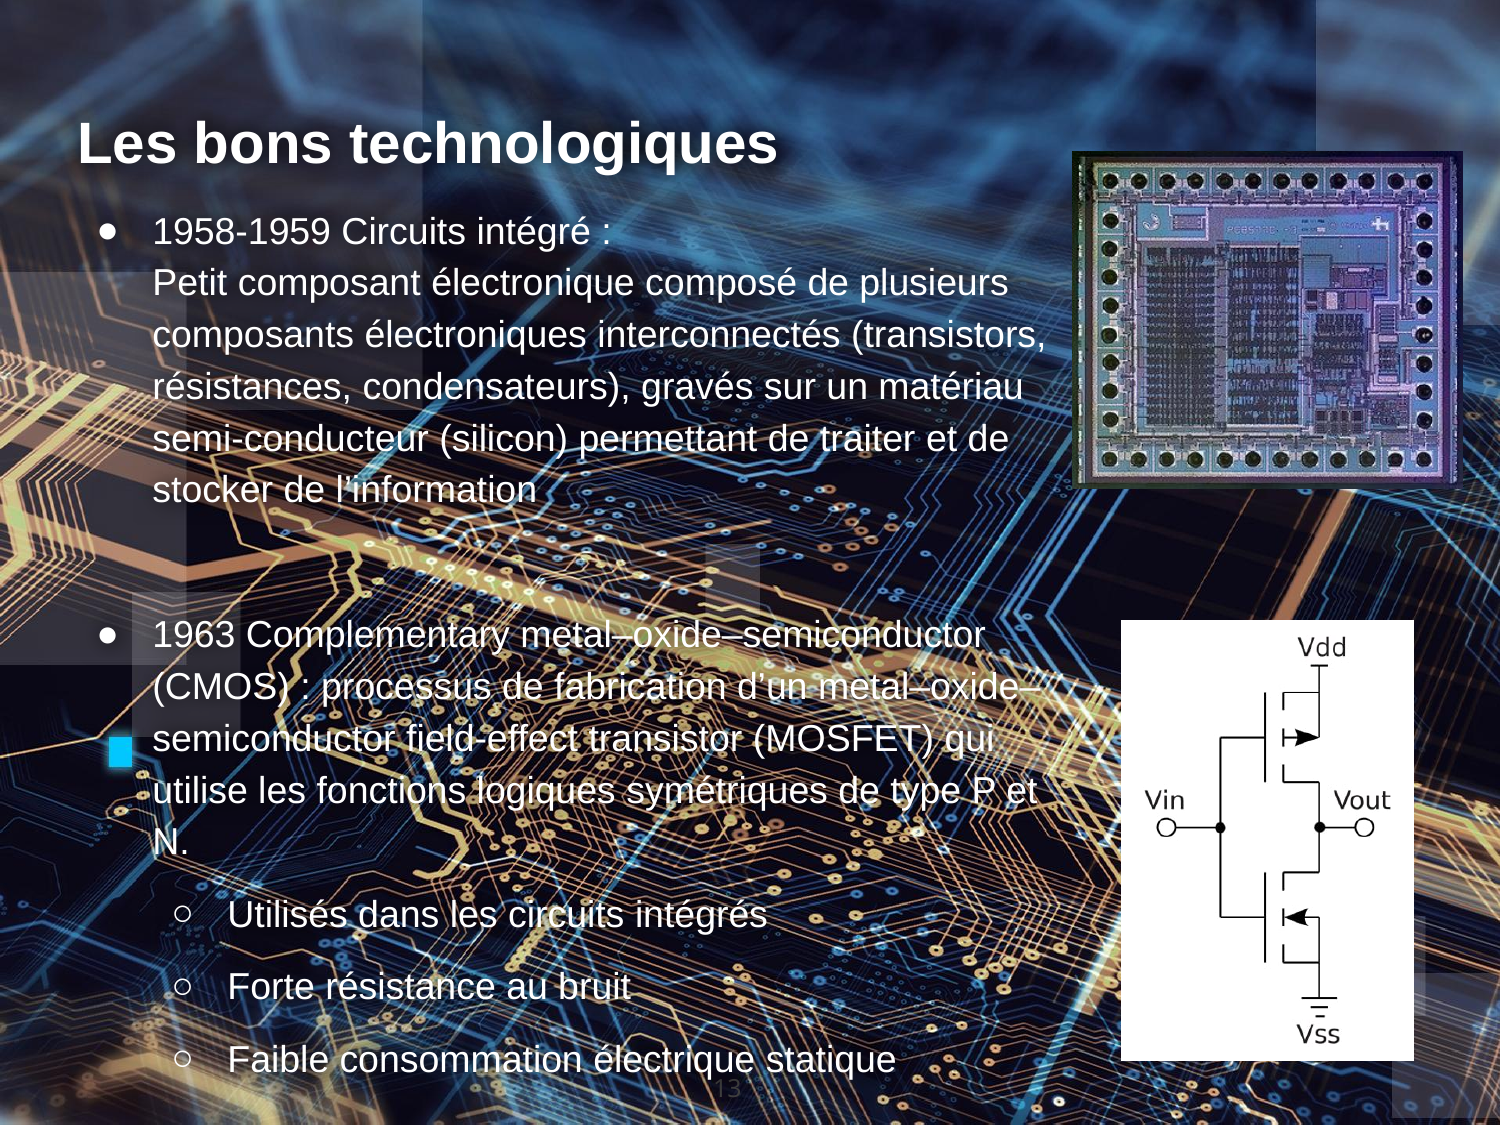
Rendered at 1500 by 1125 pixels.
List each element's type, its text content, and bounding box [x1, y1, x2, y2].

picture [0, 0, 1500, 1125]
list Les bons technologiques 1958-1959 Circuits intégré : Petit composant électronique composé de plusieurs composants électroniques interconnectés (transistors, résistances, condensateurs), gravés sur un matériau semi-conducteur (silicon) permettant de traiter et de stocker de l’information 1963 Complementary metal–oxide–semiconductor (CMOS) : processus de fabrication d’un metal–oxide–semiconductor field-effect transistor (MOSFET) qui utilise les fonctions logiques symétriques de type P et N. Utilisés dans les circuits intégrés Forte résistance au bruit Faible consommation électrique statique [62, 62, 1087, 1088]
text_box ‹#› [681, 1109, 773, 1115]
